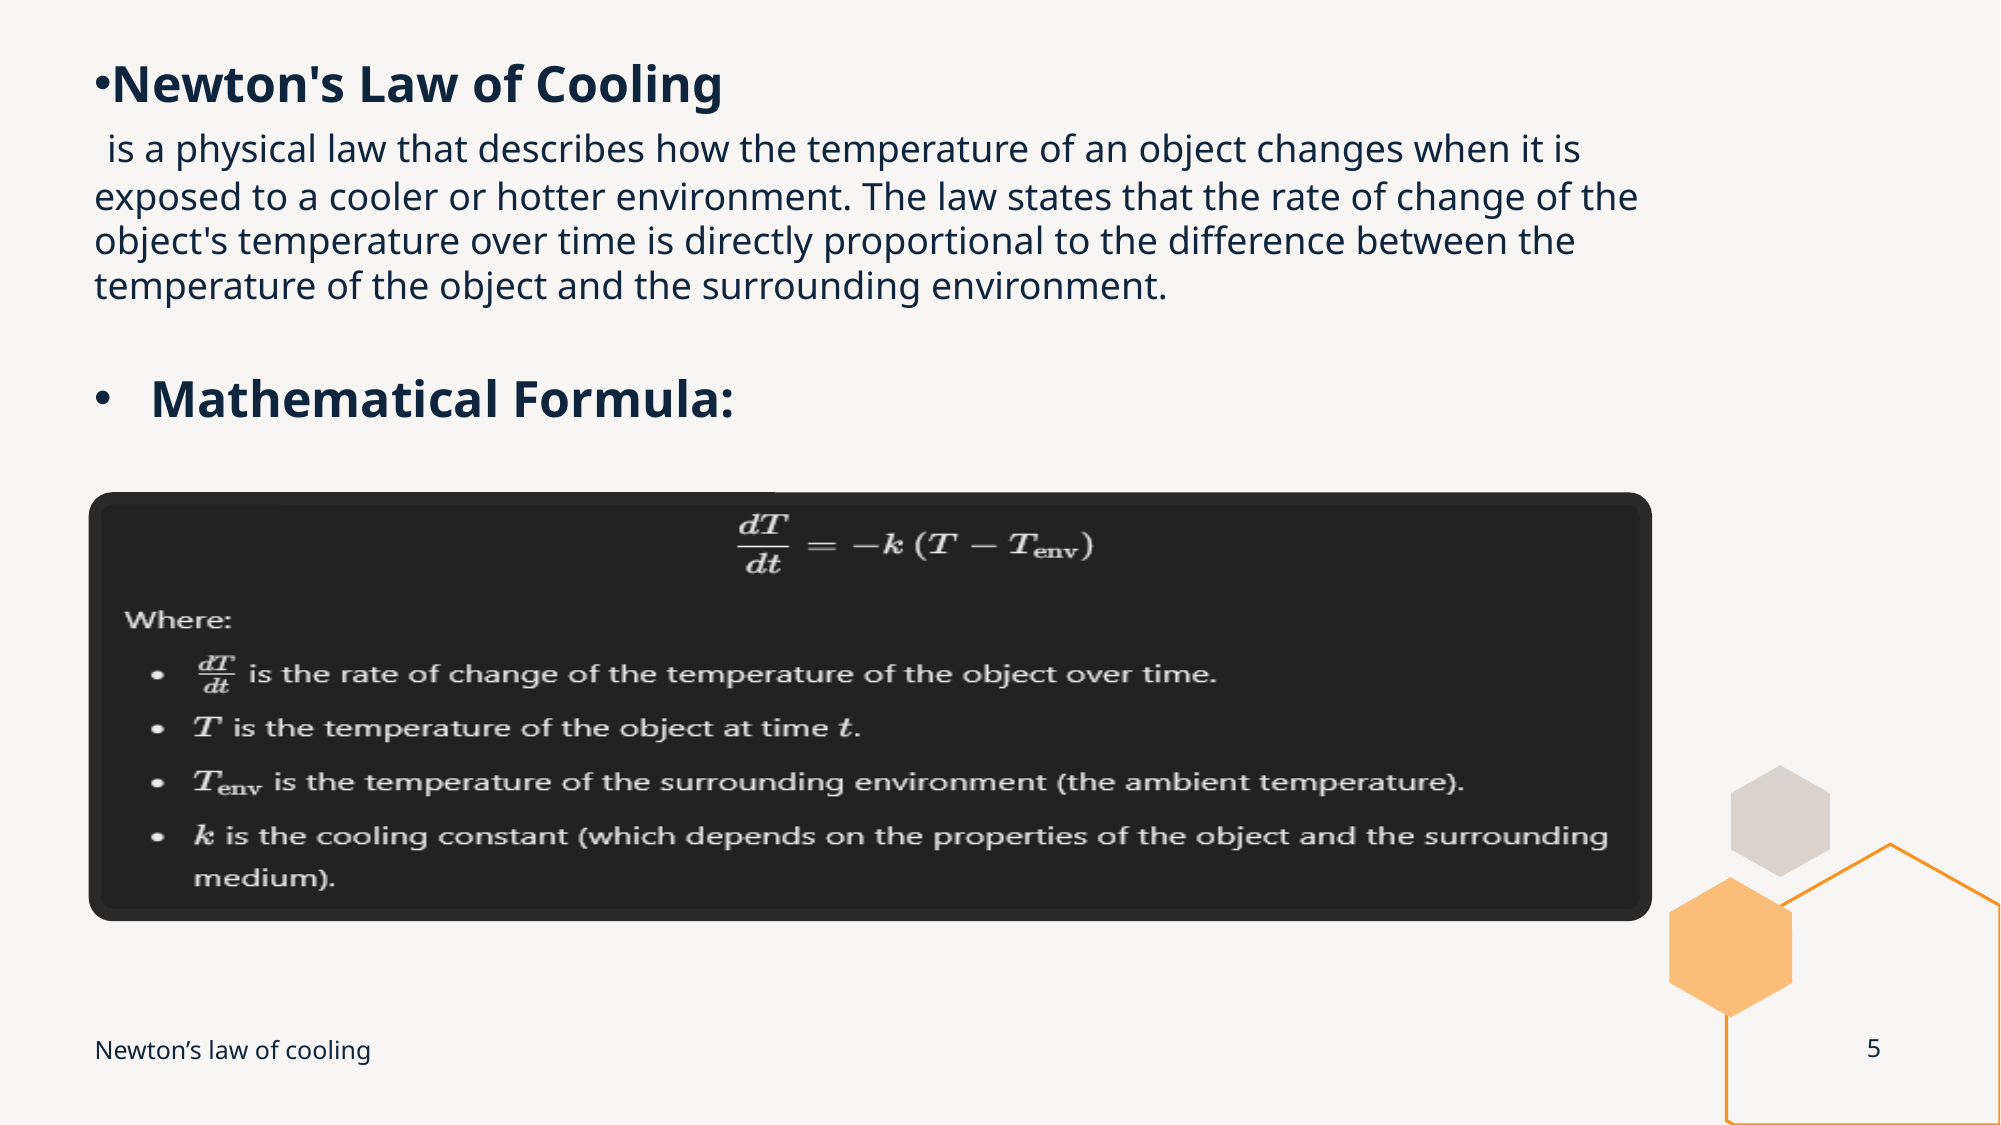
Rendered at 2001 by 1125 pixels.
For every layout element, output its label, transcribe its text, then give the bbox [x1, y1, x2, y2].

slide_number 5 [1836, 1020, 1912, 1080]
footer Newton’s law of cooling [79, 1020, 755, 1080]
text_box Newton's Law of Cooling is a physical law that describes how the temperature of an object changes when it is exposed to a cooler or hotter environment. The law states that the rate of change of the object's temperature over time is directly proportional to the difference between the temperature of the object and the surrounding environment. Mathematical Formula: [79, 45, 1741, 495]
picture [94, 498, 1646, 915]
